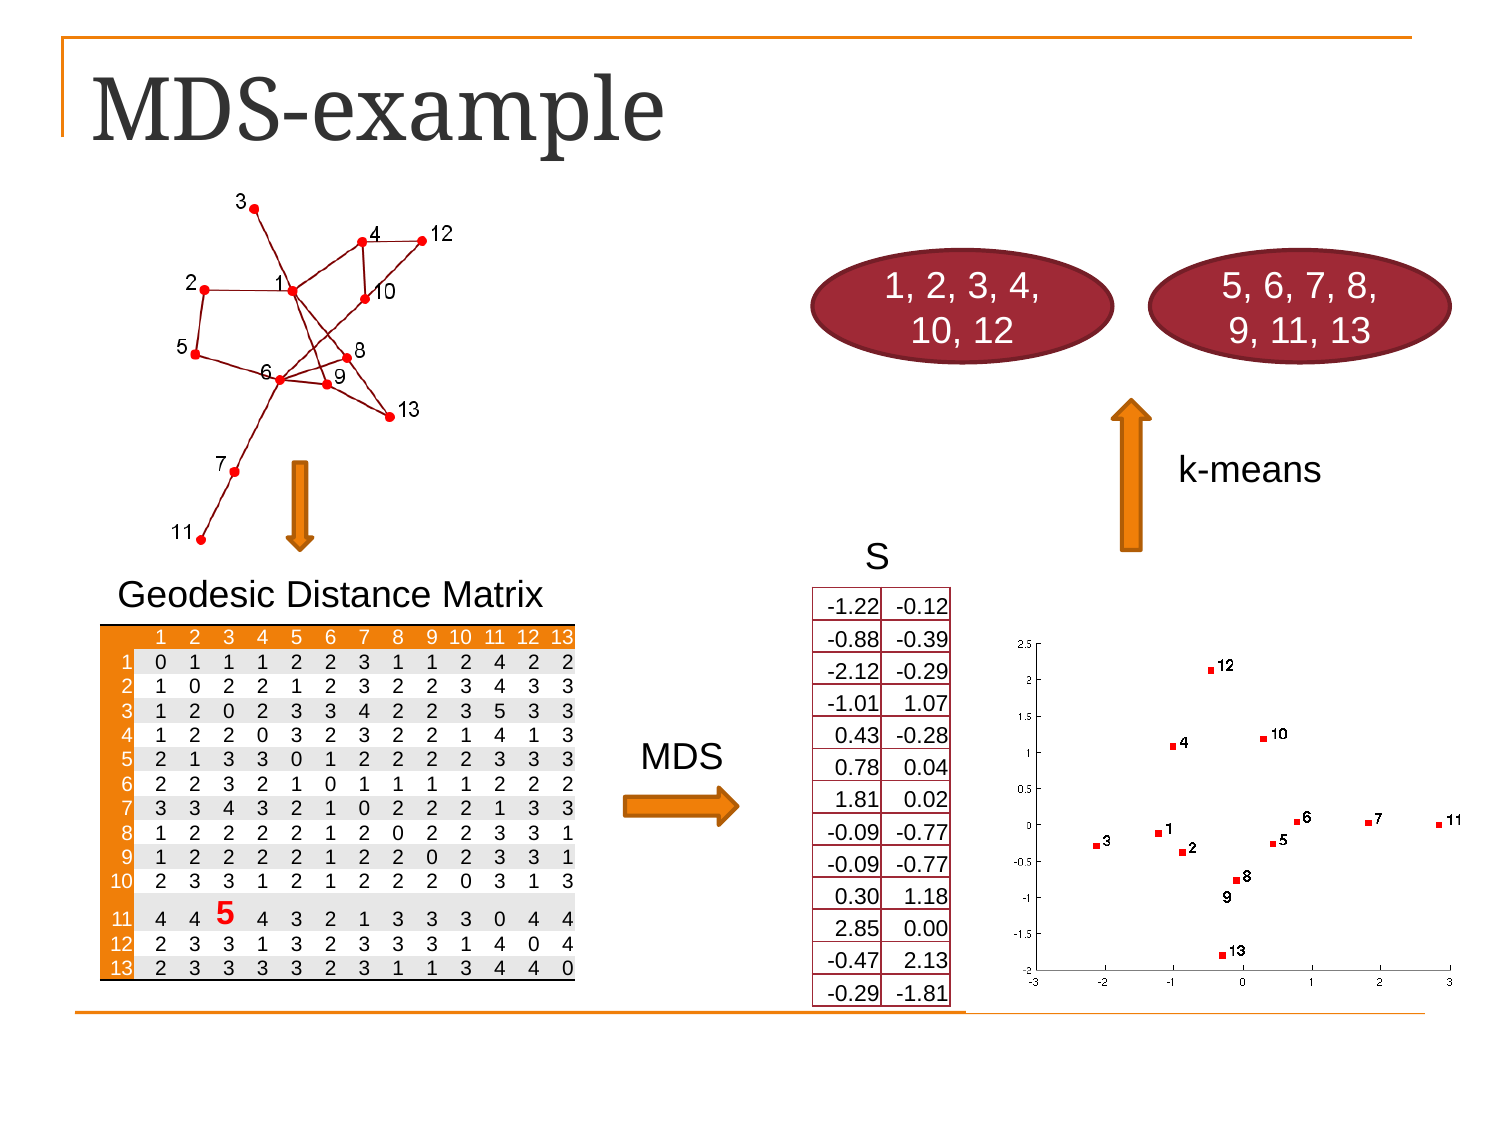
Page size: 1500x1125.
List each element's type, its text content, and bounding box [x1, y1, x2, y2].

table_cell 0 [473, 893, 507, 931]
table_header 11 [473, 626, 507, 649]
table_cell 3 [269, 931, 303, 956]
table_cell 0 [202, 698, 236, 723]
text_box MDS [625, 724, 739, 785]
table_cell 2 [405, 674, 439, 698]
table_header -1.22 [813, 588, 880, 619]
table_header 8 [371, 626, 405, 649]
table_cell 2 [303, 956, 337, 979]
table_cell 3 [269, 956, 303, 979]
table_cell 2 [303, 931, 337, 956]
table_cell 2 [371, 723, 405, 747]
text_box S [850, 524, 906, 585]
title MDS-example [74, 45, 1426, 233]
table_cell 2 [439, 796, 473, 820]
table_cell 0.00 [882, 910, 949, 941]
table_cell 1 [100, 649, 134, 674]
table_cell 1 [439, 723, 473, 747]
table_cell 9 [100, 844, 134, 869]
table_cell -2.12 [813, 653, 880, 683]
table_cell 3 [269, 893, 303, 931]
table_cell 2 [371, 796, 405, 820]
table_cell 3 [541, 869, 575, 893]
table_cell 3 [473, 869, 507, 893]
table_cell 2 [202, 723, 236, 747]
table_cell 2 [337, 844, 371, 869]
table_cell 1 [405, 649, 439, 674]
table_cell 3 [168, 956, 202, 979]
table_cell 4 [236, 893, 269, 931]
table_cell 3 [168, 931, 202, 956]
table_cell 2 [134, 956, 168, 979]
table_cell 2 [507, 649, 541, 674]
table_header 2 [168, 626, 202, 649]
table_cell 5 [202, 893, 236, 931]
table_cell 1 [269, 771, 303, 796]
table_cell 3 [439, 674, 473, 698]
table_cell 3 [405, 893, 439, 931]
table_cell 4 [473, 931, 507, 956]
table_cell 3 [202, 956, 236, 979]
table_cell 2 [236, 844, 269, 869]
table_cell 2 [405, 796, 439, 820]
table_cell 1 [236, 869, 269, 893]
table_cell 1 [168, 747, 202, 771]
table_cell 1 [202, 649, 236, 674]
table_cell 1 [134, 820, 168, 844]
table_cell 2 [303, 649, 337, 674]
table_cell 2.85 [813, 910, 880, 941]
table_cell -0.09 [813, 814, 880, 844]
table_cell 3 [371, 931, 405, 956]
table_cell 2 [371, 698, 405, 723]
table_header [100, 626, 134, 649]
table_cell 4 [507, 893, 541, 931]
table_cell -0.28 [882, 717, 949, 748]
table_cell 1 [337, 893, 371, 931]
table_cell 2 [541, 771, 575, 796]
table_header 4 [236, 626, 269, 649]
table_cell 3 [134, 796, 168, 820]
table_cell 4 [541, 931, 575, 956]
table_cell 1 [541, 820, 575, 844]
table_cell 3 [371, 893, 405, 931]
table_cell 3 [541, 796, 575, 820]
table_cell 3 [303, 698, 337, 723]
table_cell -0.77 [882, 814, 949, 844]
table_cell 2 [405, 747, 439, 771]
table_cell 0 [134, 649, 168, 674]
table_cell 2 [439, 649, 473, 674]
table_cell 2 [371, 869, 405, 893]
table_cell 1 [168, 649, 202, 674]
table_cell 1 [134, 723, 168, 747]
table_cell 5 [100, 747, 134, 771]
table_cell 1 [507, 723, 541, 747]
table_cell 4 [473, 674, 507, 698]
table_cell 8 [100, 820, 134, 844]
table_cell 0 [541, 956, 575, 979]
table_cell 2 [541, 649, 575, 674]
table_cell 2 [202, 844, 236, 869]
table_cell -0.39 [882, 621, 949, 651]
table_cell 0.30 [813, 878, 880, 908]
table_cell 2 [202, 820, 236, 844]
table_cell 4 [134, 893, 168, 931]
table_cell 3 [202, 747, 236, 771]
table_cell -0.29 [882, 653, 949, 683]
table_cell 3 [439, 956, 473, 979]
table_cell 3 [168, 796, 202, 820]
picture [162, 187, 460, 551]
table_cell 2 [473, 771, 507, 796]
table_cell 3 [507, 820, 541, 844]
table_cell 3 [337, 674, 371, 698]
table_cell 2 [371, 674, 405, 698]
table_cell 3 [269, 723, 303, 747]
table_cell 0 [303, 771, 337, 796]
table_cell 3 [439, 698, 473, 723]
table_cell 3 [541, 747, 575, 771]
table_cell 2 [439, 820, 473, 844]
table_cell 1 [405, 771, 439, 796]
table_cell 10 [100, 869, 134, 893]
table_cell 0.02 [882, 781, 949, 812]
table_cell 0 [507, 931, 541, 956]
table_cell 1.18 [882, 878, 949, 908]
table_cell 0 [269, 747, 303, 771]
table_cell 1 [236, 931, 269, 956]
picture [966, 612, 1500, 1013]
table_cell 4 [473, 649, 507, 674]
table_cell 2 [134, 931, 168, 956]
table_cell 1 [439, 931, 473, 956]
table_cell 3 [100, 698, 134, 723]
table_cell 3 [507, 796, 541, 820]
table_cell 0 [405, 844, 439, 869]
table_cell 0.04 [882, 749, 949, 780]
table_cell 4 [473, 956, 507, 979]
table_cell 12 [100, 931, 134, 956]
table_cell 3 [473, 844, 507, 869]
table_cell 2 [202, 674, 236, 698]
table_cell 2 [371, 747, 405, 771]
table_cell 2 [168, 820, 202, 844]
table_cell -0.09 [813, 846, 880, 876]
table_cell 2 [168, 771, 202, 796]
table_header 13 [541, 626, 575, 649]
table_cell 4 [473, 723, 507, 747]
table_cell 3 [337, 723, 371, 747]
table_cell 4 [541, 893, 575, 931]
table_cell 2 [303, 674, 337, 698]
table_cell 1.81 [813, 781, 880, 812]
table_cell 0 [439, 869, 473, 893]
table_cell 3 [168, 869, 202, 893]
table_cell 2 [236, 674, 269, 698]
table_cell 1 [269, 674, 303, 698]
table_cell 2 [168, 844, 202, 869]
table_cell 2 [405, 698, 439, 723]
table_cell 2 [269, 869, 303, 893]
table_cell 2 [405, 723, 439, 747]
table_cell 3 [337, 649, 371, 674]
table_cell 1 [507, 869, 541, 893]
table_cell 2 [303, 893, 337, 931]
table_cell 1 [541, 844, 575, 869]
text_box 1, 2, 3, 4, 10, 12 [810, 247, 1115, 365]
table_cell 3 [405, 931, 439, 956]
table_header 6 [303, 626, 337, 649]
table_cell 3 [507, 698, 541, 723]
table_cell 3 [541, 674, 575, 698]
table_cell 1 [405, 956, 439, 979]
table_cell 0 [236, 723, 269, 747]
table_cell 3 [541, 698, 575, 723]
text_box [622, 785, 740, 827]
table_cell 2 [134, 869, 168, 893]
table_cell 2 [337, 747, 371, 771]
table_header 7 [337, 626, 371, 649]
table_cell 3 [202, 771, 236, 796]
table_cell 2 [405, 869, 439, 893]
table_cell 3 [541, 723, 575, 747]
table_header 12 [507, 626, 541, 649]
table_cell 2 [439, 844, 473, 869]
table_cell 5 [473, 698, 507, 723]
table_cell 2 [405, 820, 439, 844]
table_cell 6 [100, 771, 134, 796]
table_cell 1 [236, 649, 269, 674]
table_cell 0 [168, 674, 202, 698]
table_cell 2 [134, 771, 168, 796]
table_cell -1.81 [882, 975, 949, 1005]
table_cell 4 [337, 698, 371, 723]
table_cell 2 [269, 820, 303, 844]
table_cell 3 [202, 869, 236, 893]
table_cell 0 [337, 796, 371, 820]
table_cell 4 [507, 956, 541, 979]
table_cell 3 [236, 747, 269, 771]
text_box k-means [1163, 437, 1337, 498]
table_cell 1 [371, 771, 405, 796]
table_cell 3 [236, 796, 269, 820]
table_cell 1.07 [882, 685, 949, 715]
table_cell -1.01 [813, 685, 880, 715]
table_cell 1 [303, 869, 337, 893]
table_cell 2 [371, 844, 405, 869]
table_cell 1 [303, 844, 337, 869]
table_cell 0 [371, 820, 405, 844]
table_cell 3 [507, 674, 541, 698]
table_cell 3 [473, 820, 507, 844]
table_cell 1 [371, 649, 405, 674]
table_cell 0.43 [813, 717, 880, 748]
table_cell 2 [303, 723, 337, 747]
table_cell 1 [439, 771, 473, 796]
table_cell 3 [202, 931, 236, 956]
table_header -0.12 [882, 588, 949, 619]
table_header 5 [269, 626, 303, 649]
table_cell 3 [236, 956, 269, 979]
table_cell 4 [168, 893, 202, 931]
table_cell 2 [269, 649, 303, 674]
table_cell 1 [303, 820, 337, 844]
text_box [1110, 397, 1152, 553]
table_cell 3 [439, 893, 473, 931]
table_cell 4 [100, 723, 134, 747]
table_cell 1 [371, 956, 405, 979]
table_cell 2 [337, 820, 371, 844]
table_cell 13 [100, 956, 134, 979]
table_cell 2 [100, 674, 134, 698]
table_cell 2 [236, 698, 269, 723]
table_cell 2 [269, 844, 303, 869]
table_cell -0.29 [813, 975, 880, 1005]
table_cell 2 [439, 747, 473, 771]
table_cell 3 [473, 747, 507, 771]
table_cell 1 [134, 844, 168, 869]
table_cell 2 [134, 747, 168, 771]
table_cell 2 [236, 820, 269, 844]
table_cell -0.47 [813, 942, 880, 973]
table_cell 11 [100, 893, 134, 931]
table_cell 1 [473, 796, 507, 820]
table_cell 2 [269, 796, 303, 820]
table_cell 0.78 [813, 749, 880, 780]
table_cell 2 [507, 771, 541, 796]
text_box 5, 6, 7, 8, 9, 11, 13 [1147, 247, 1453, 365]
table_cell 3 [269, 698, 303, 723]
table_header 10 [439, 626, 473, 649]
table_cell 2 [236, 771, 269, 796]
table_cell -0.77 [882, 846, 949, 876]
table_cell 3 [507, 747, 541, 771]
table_header 3 [202, 626, 236, 649]
table_cell -0.88 [813, 621, 880, 651]
table_cell 2.13 [882, 942, 949, 973]
table_cell 3 [337, 956, 371, 979]
table_cell 2 [168, 698, 202, 723]
table_cell 2 [337, 869, 371, 893]
table_header 9 [405, 626, 439, 649]
text_box Geodesic Distance Matrix [102, 562, 559, 623]
table_cell 3 [337, 931, 371, 956]
table_cell 7 [100, 796, 134, 820]
table_cell 4 [202, 796, 236, 820]
table_header 1 [134, 626, 168, 649]
table_cell 1 [134, 698, 168, 723]
table_cell 3 [507, 844, 541, 869]
table_cell 1 [303, 747, 337, 771]
table_cell 1 [134, 674, 168, 698]
table_cell 1 [303, 796, 337, 820]
table_cell 2 [168, 723, 202, 747]
table_cell 1 [337, 771, 371, 796]
